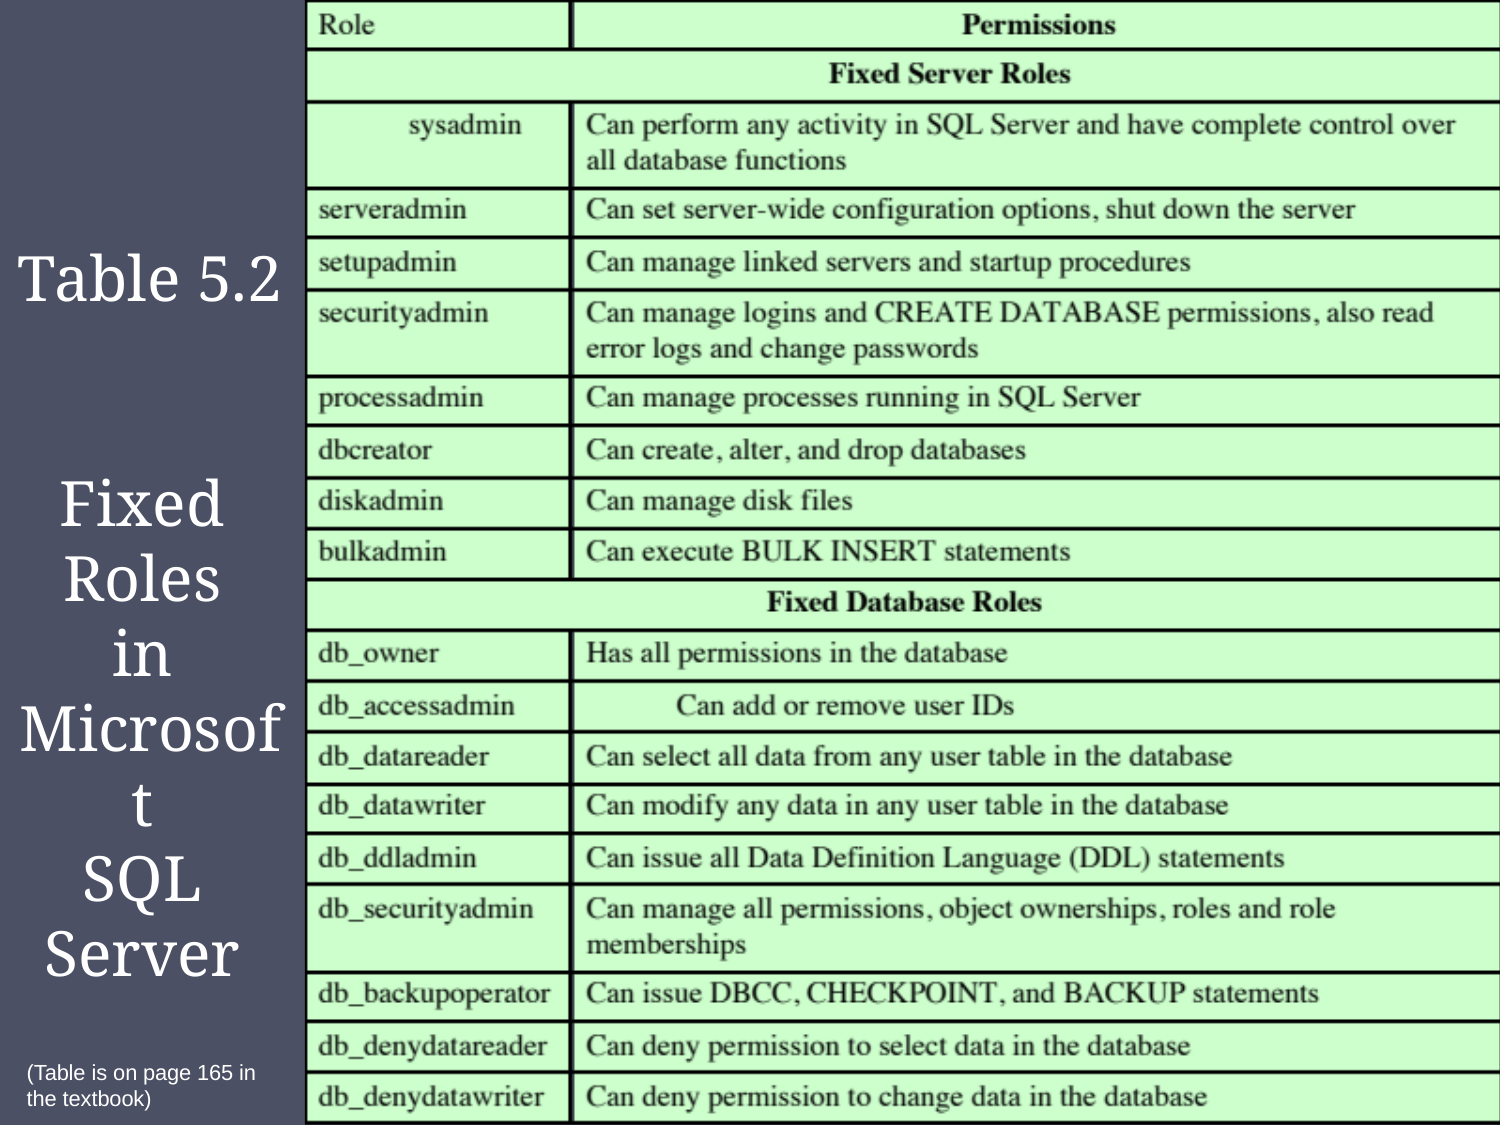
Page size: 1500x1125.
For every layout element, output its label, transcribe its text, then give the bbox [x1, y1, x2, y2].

picture [304, 0, 1500, 1125]
text_box (Table is on page 165 in the textbook) [11, 1050, 290, 1118]
text_box Table 5.2 Fixed Roles in Microsoft SQL Server [0, 231, 299, 996]
